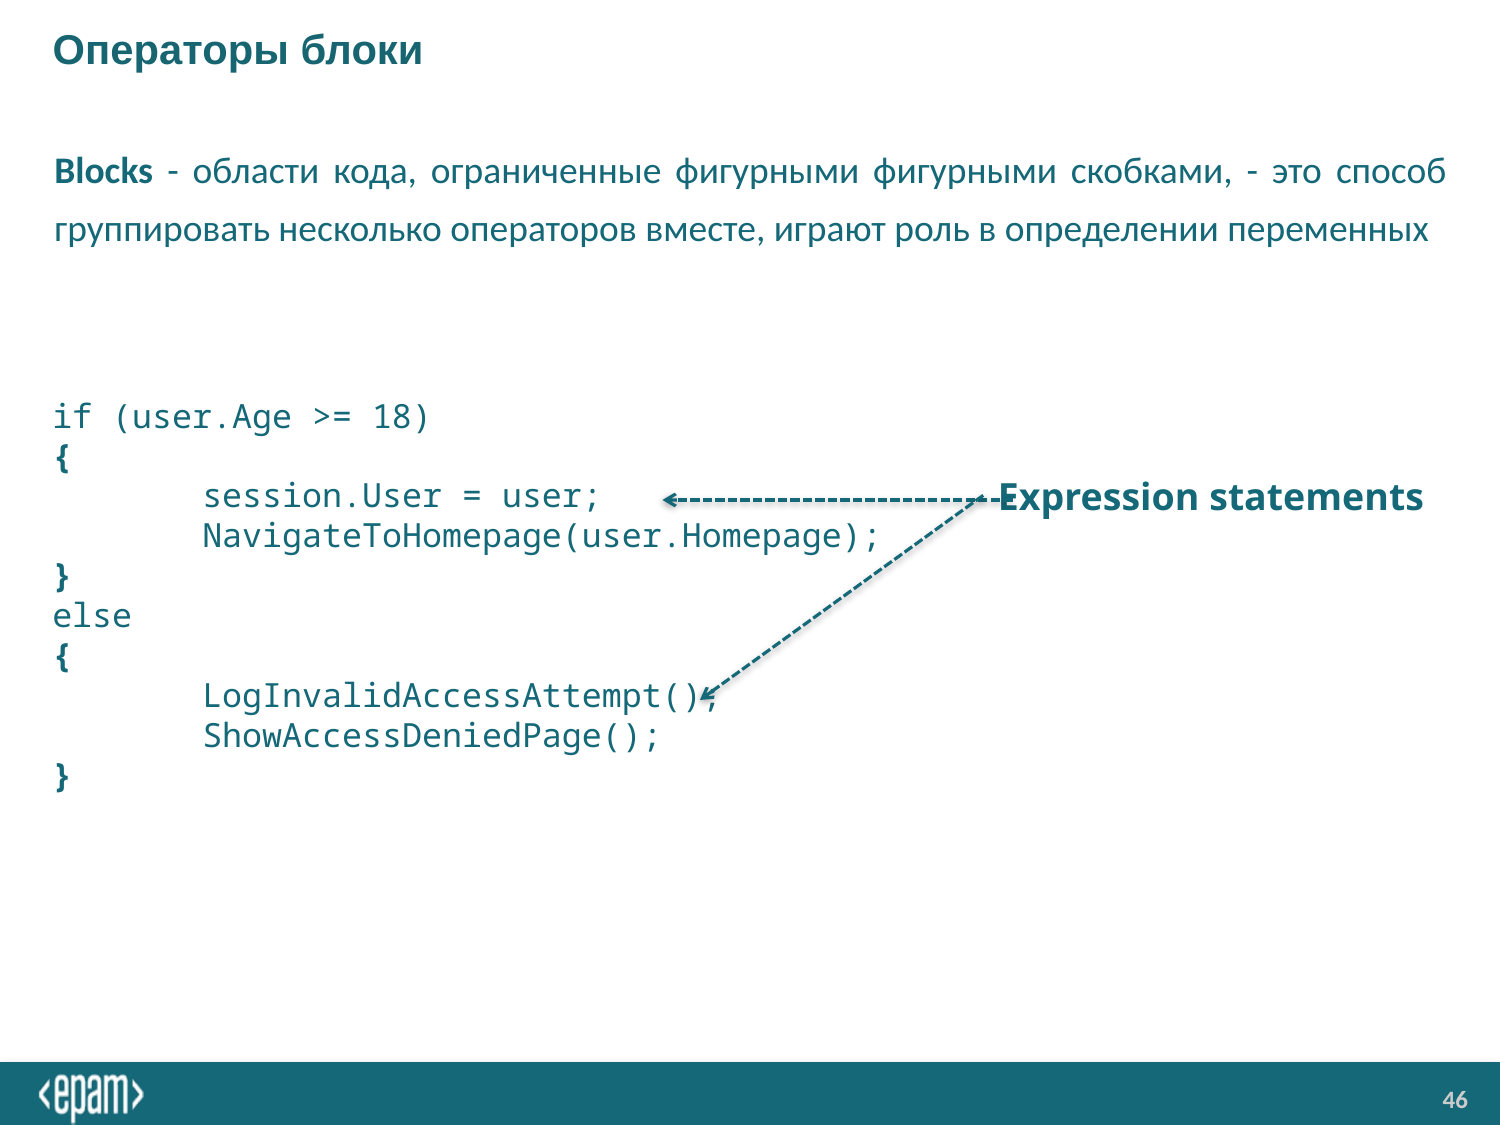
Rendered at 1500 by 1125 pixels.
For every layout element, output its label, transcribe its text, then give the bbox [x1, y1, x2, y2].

picture [38, 1074, 144, 1125]
title Операторы блоки [0, 0, 1500, 95]
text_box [37, 124, 1463, 817]
